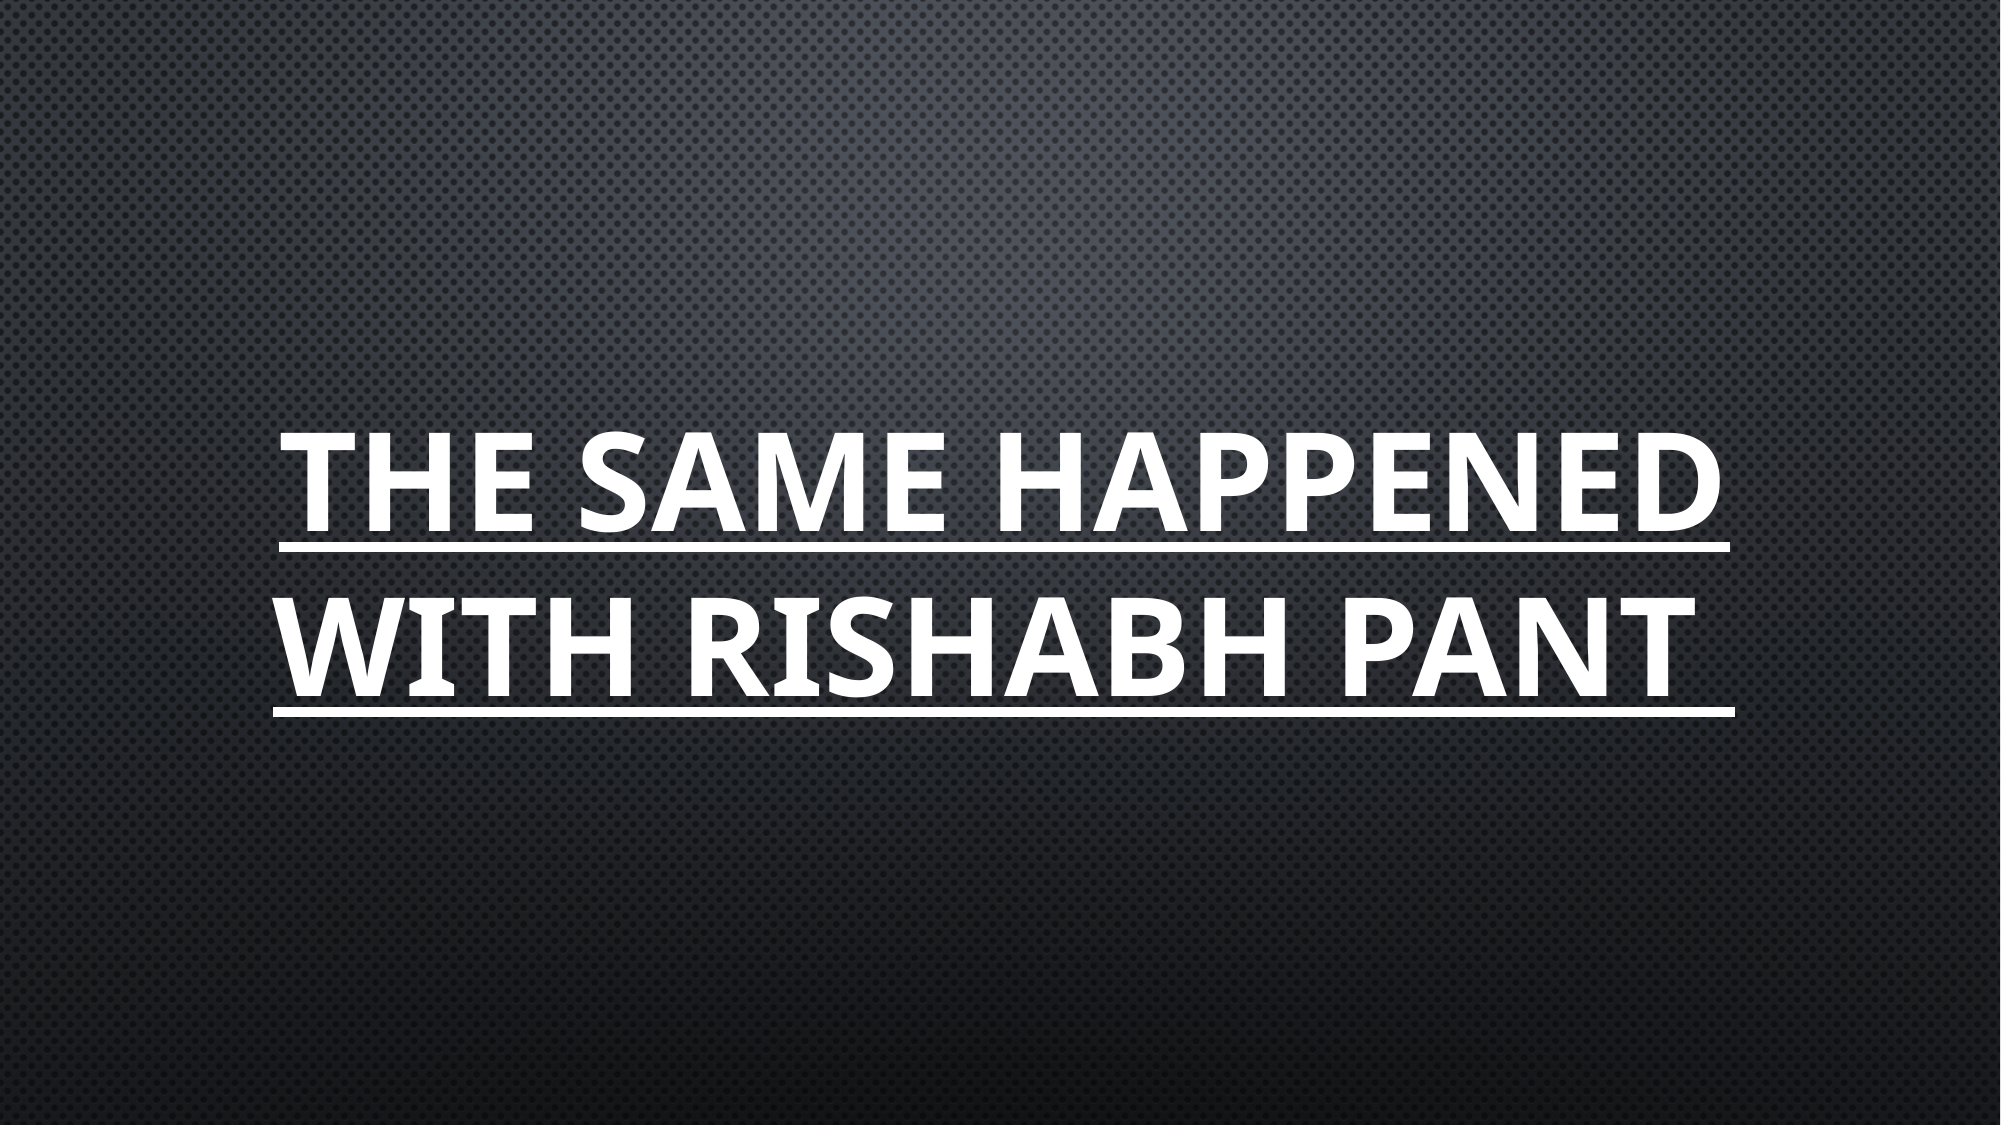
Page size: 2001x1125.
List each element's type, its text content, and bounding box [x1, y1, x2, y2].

title The same happened with Rishabh Pant [112, 315, 1896, 803]
